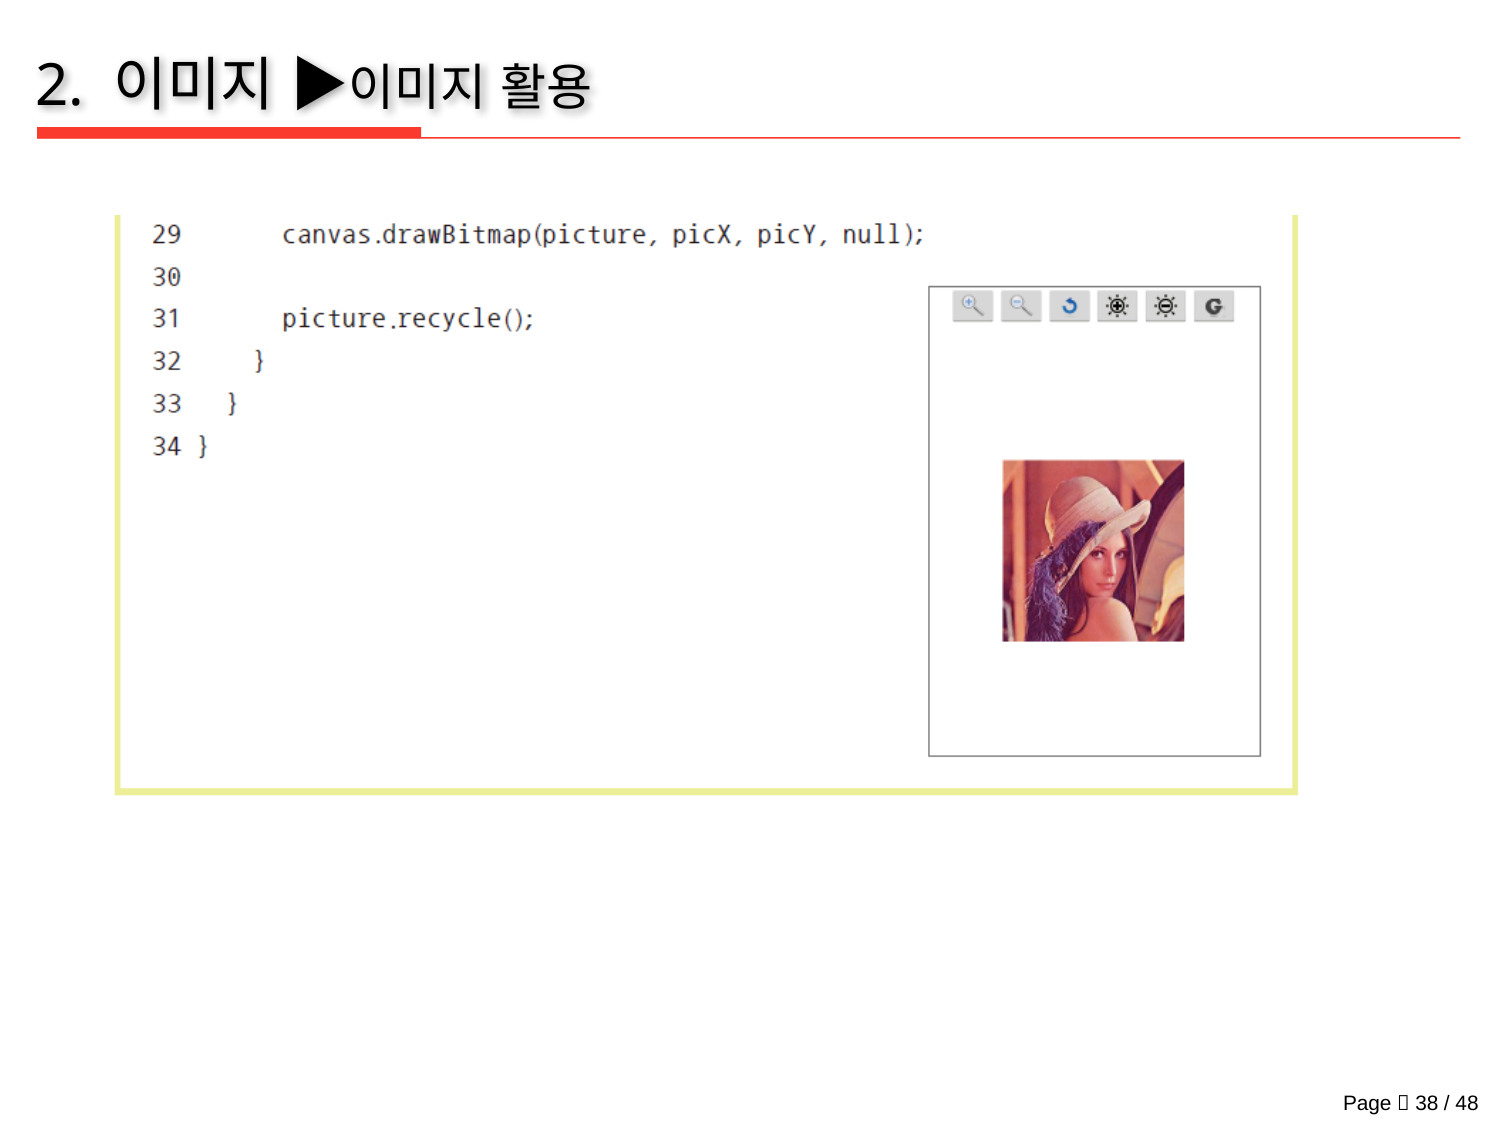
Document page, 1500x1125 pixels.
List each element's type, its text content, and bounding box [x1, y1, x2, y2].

picture [105, 214, 1311, 804]
title 2. 이미지 ▶이미지 활용 [35, 47, 1434, 142]
